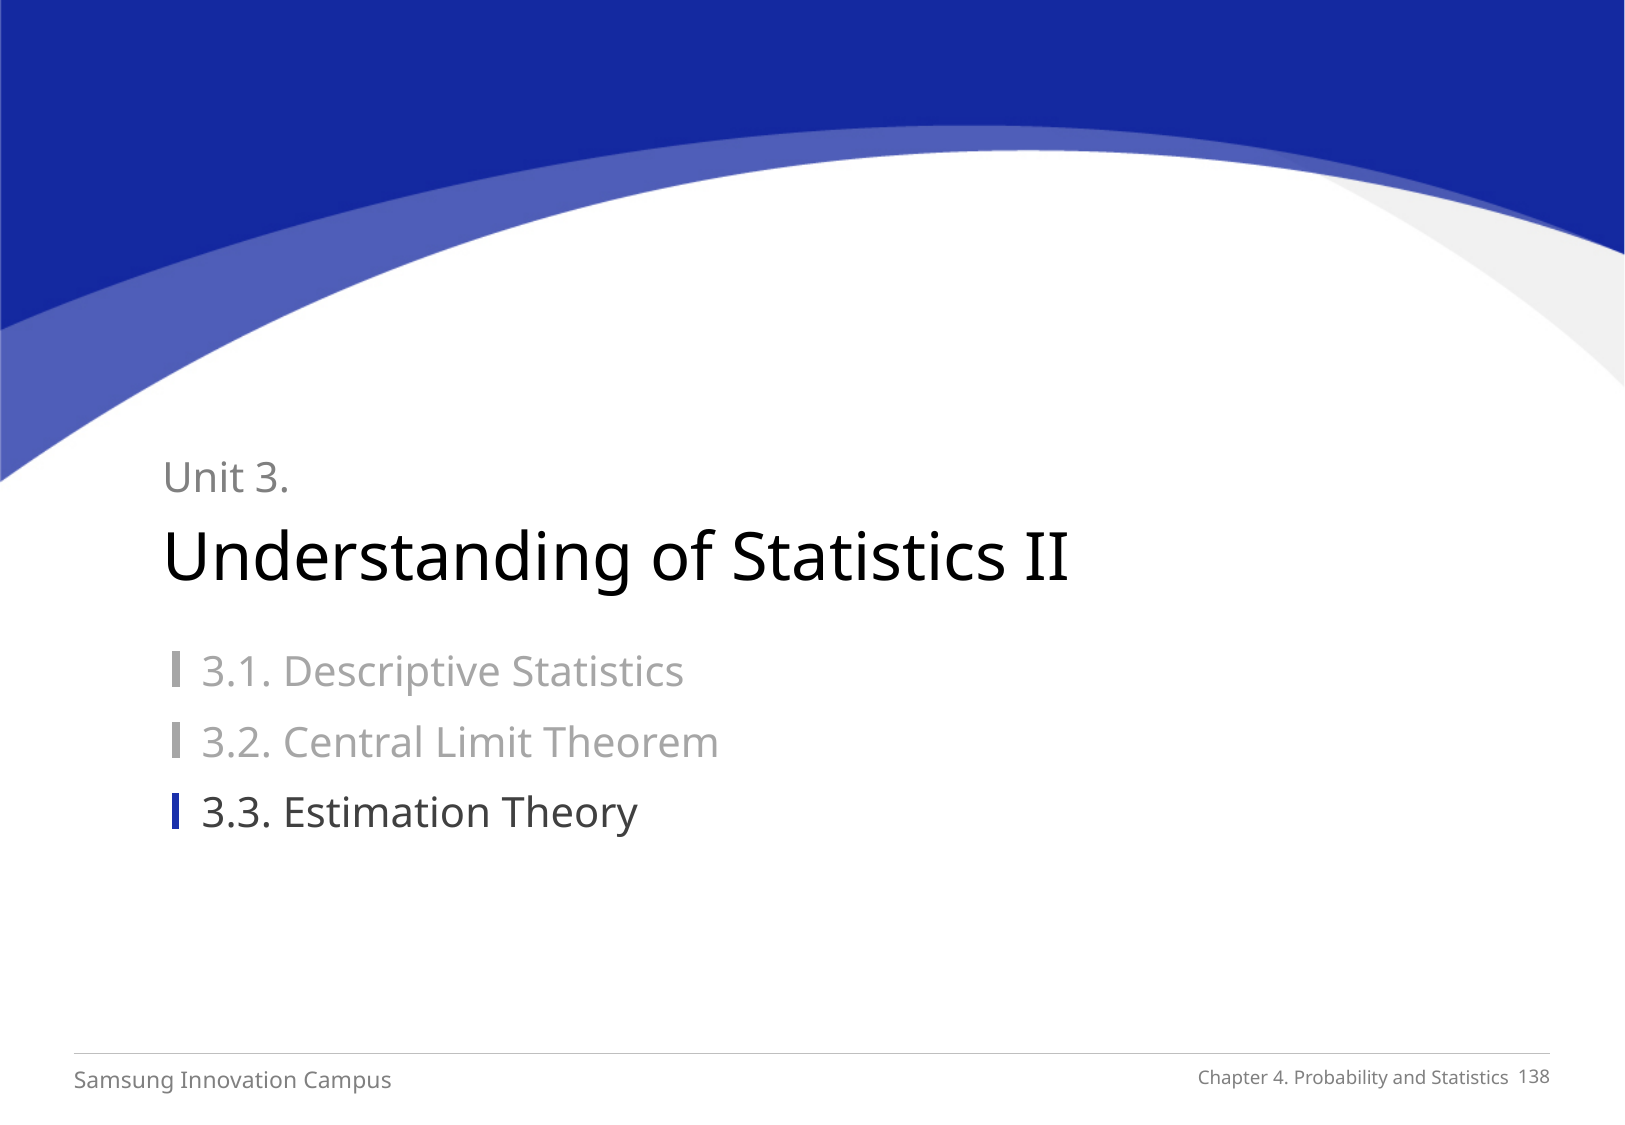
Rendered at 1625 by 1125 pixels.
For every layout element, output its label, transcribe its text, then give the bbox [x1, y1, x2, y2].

picture [0, 0, 1625, 1125]
text_box Unit 3. [161, 450, 1062, 502]
text_box 3.1. Descriptive Statistics 3.2. Central Limit Theorem 3.3. Estimation Theory [172, 643, 813, 837]
text_box Understanding of Statistics II [161, 513, 1625, 595]
